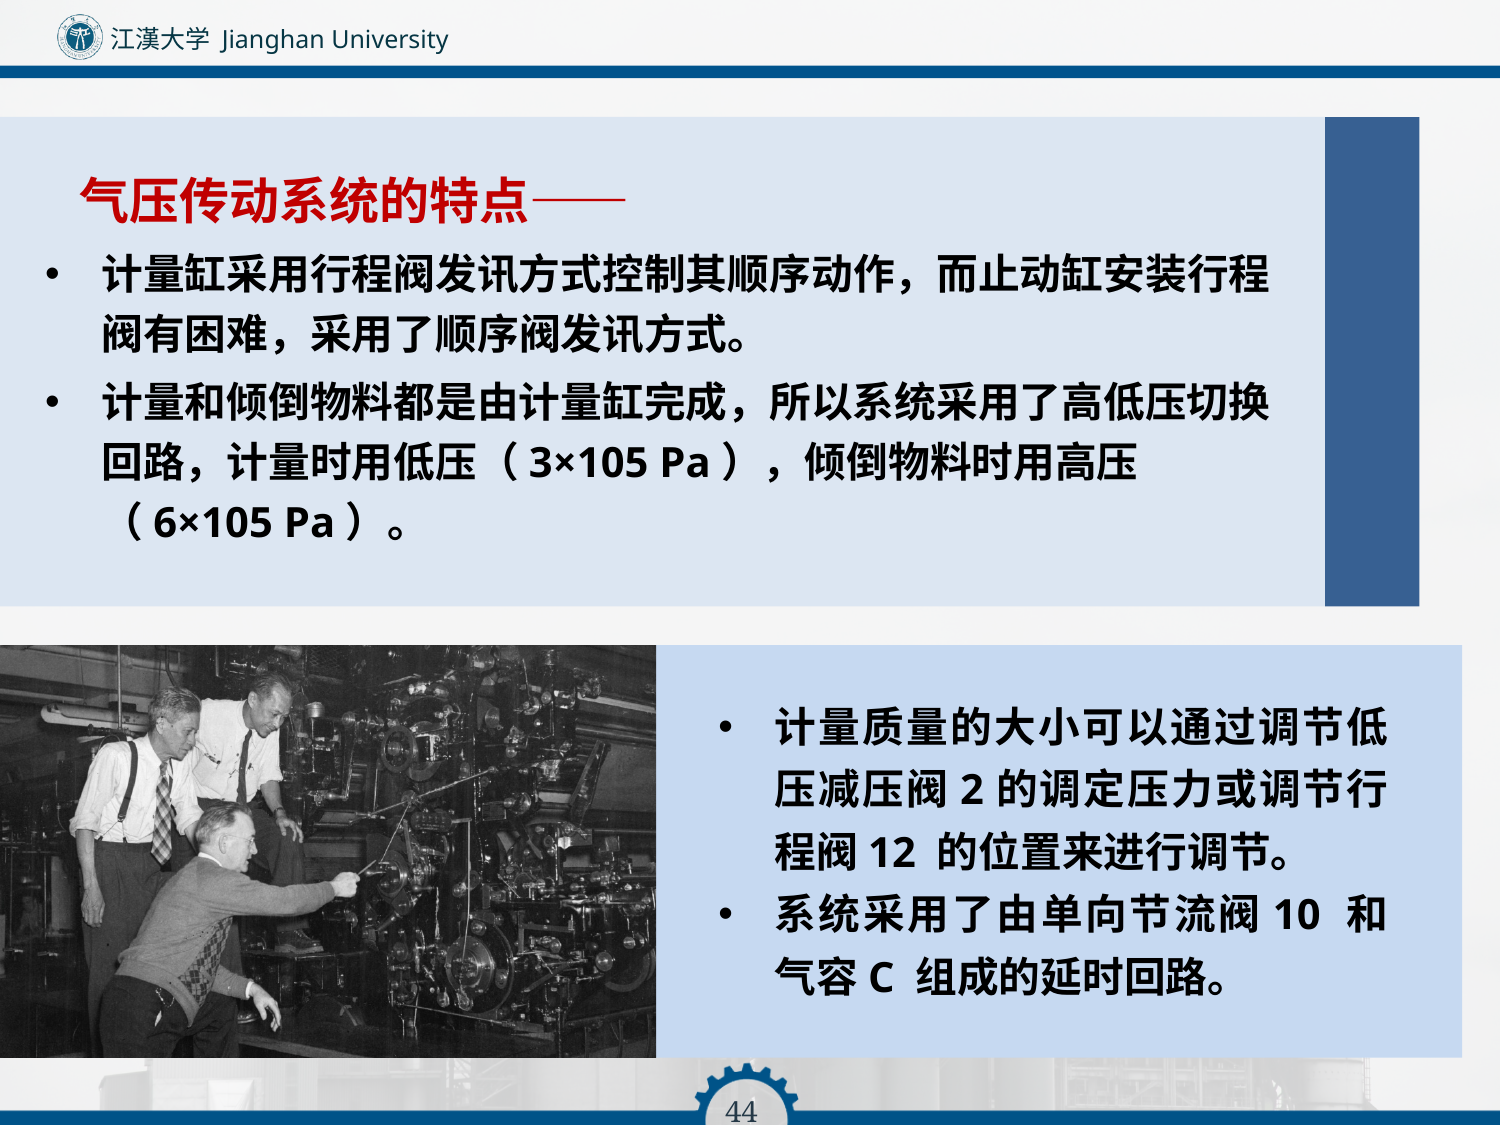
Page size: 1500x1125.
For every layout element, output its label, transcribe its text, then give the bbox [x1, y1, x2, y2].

text_box 江漢大学 Jianghan University [109, 16, 464, 61]
picture [54, 11, 105, 62]
text_box 计量质量的大小可以通过调节低压减压阀2的调定压力或调节行程阀12 的位置来进行调节。 系统采用了由单向节流阀10 和气容C 组成的延时回路。 [703, 680, 1404, 997]
text_box [1323, 115, 1422, 608]
text_box [0, 63, 1500, 80]
text_box [658, 645, 1463, 997]
list 气压传动系统的特点—— 计量缸采用行程阀发讯方式控制其顺序动作，而止动缸安装行程阀有困难，采用了顺序阀发讯方式。 计量和倾倒物料都是由计量缸完成，所以系统采用了高低压切换回路，计量时用低压（3×105 Pa），倾倒物料时用高压（6×105 Pa）。 [29, 146, 1294, 627]
text_box [0, 116, 1323, 607]
picture [0, 644, 1500, 1125]
